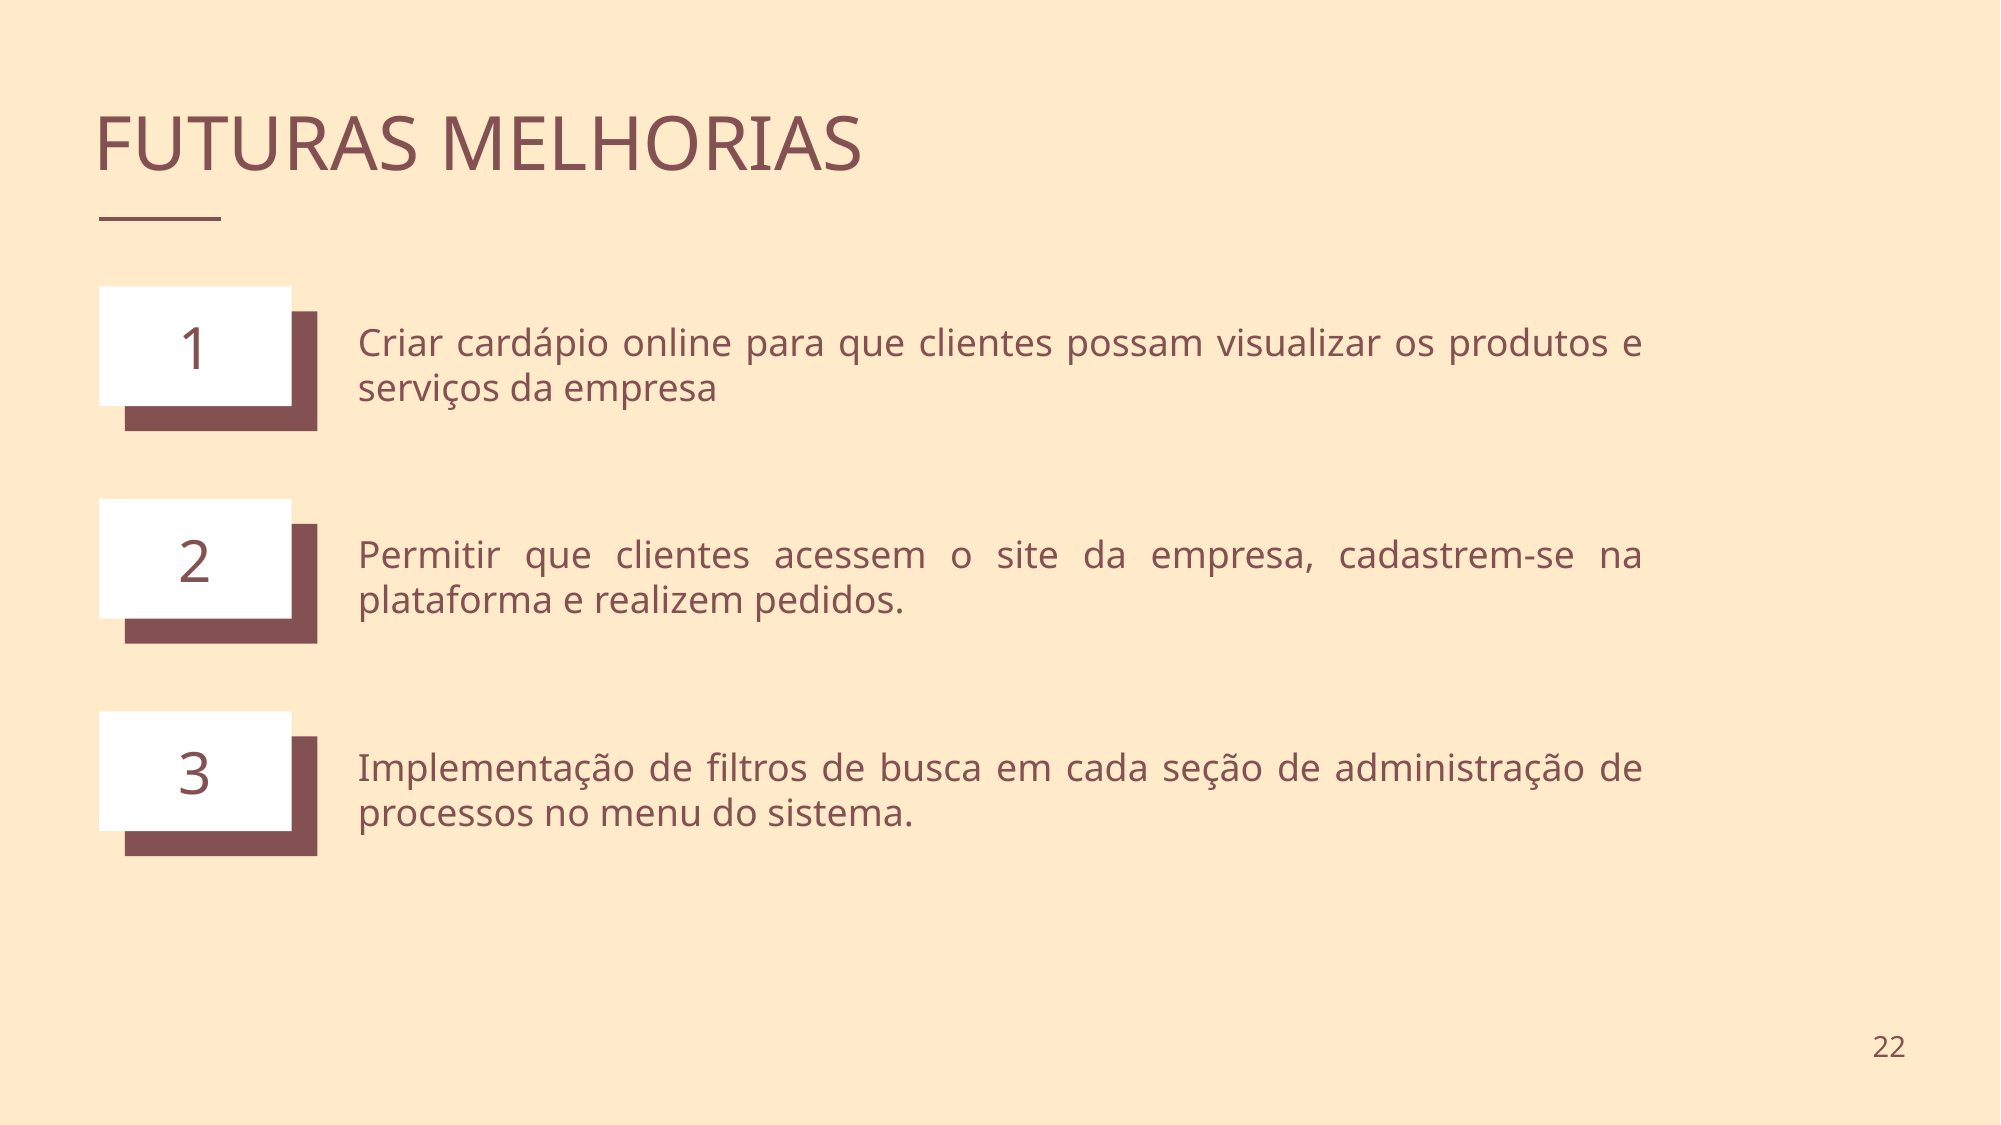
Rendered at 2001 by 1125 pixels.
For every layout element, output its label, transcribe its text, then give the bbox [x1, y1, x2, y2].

text_box FUTURAS MELHORIAS [78, 87, 1659, 193]
text_box [124, 523, 318, 645]
text_box 2 [98, 498, 293, 620]
text_box Criar cardápio online para que clientes possam visualizar os produtos e serviços da empresa [343, 311, 1660, 417]
text_box 3 [98, 710, 293, 832]
text_box Implementação de filtros de busca em cada seção de administração de processos no menu do sistema. [343, 736, 1660, 842]
text_box Permitir que clientes acessem o site da empresa, cadastrem-se na plataforma e realizem pedidos. [343, 523, 1660, 629]
text_box [124, 735, 318, 857]
text_box [124, 310, 318, 432]
text_box 22 [1843, 1020, 1935, 1071]
text_box 1 [98, 285, 293, 407]
